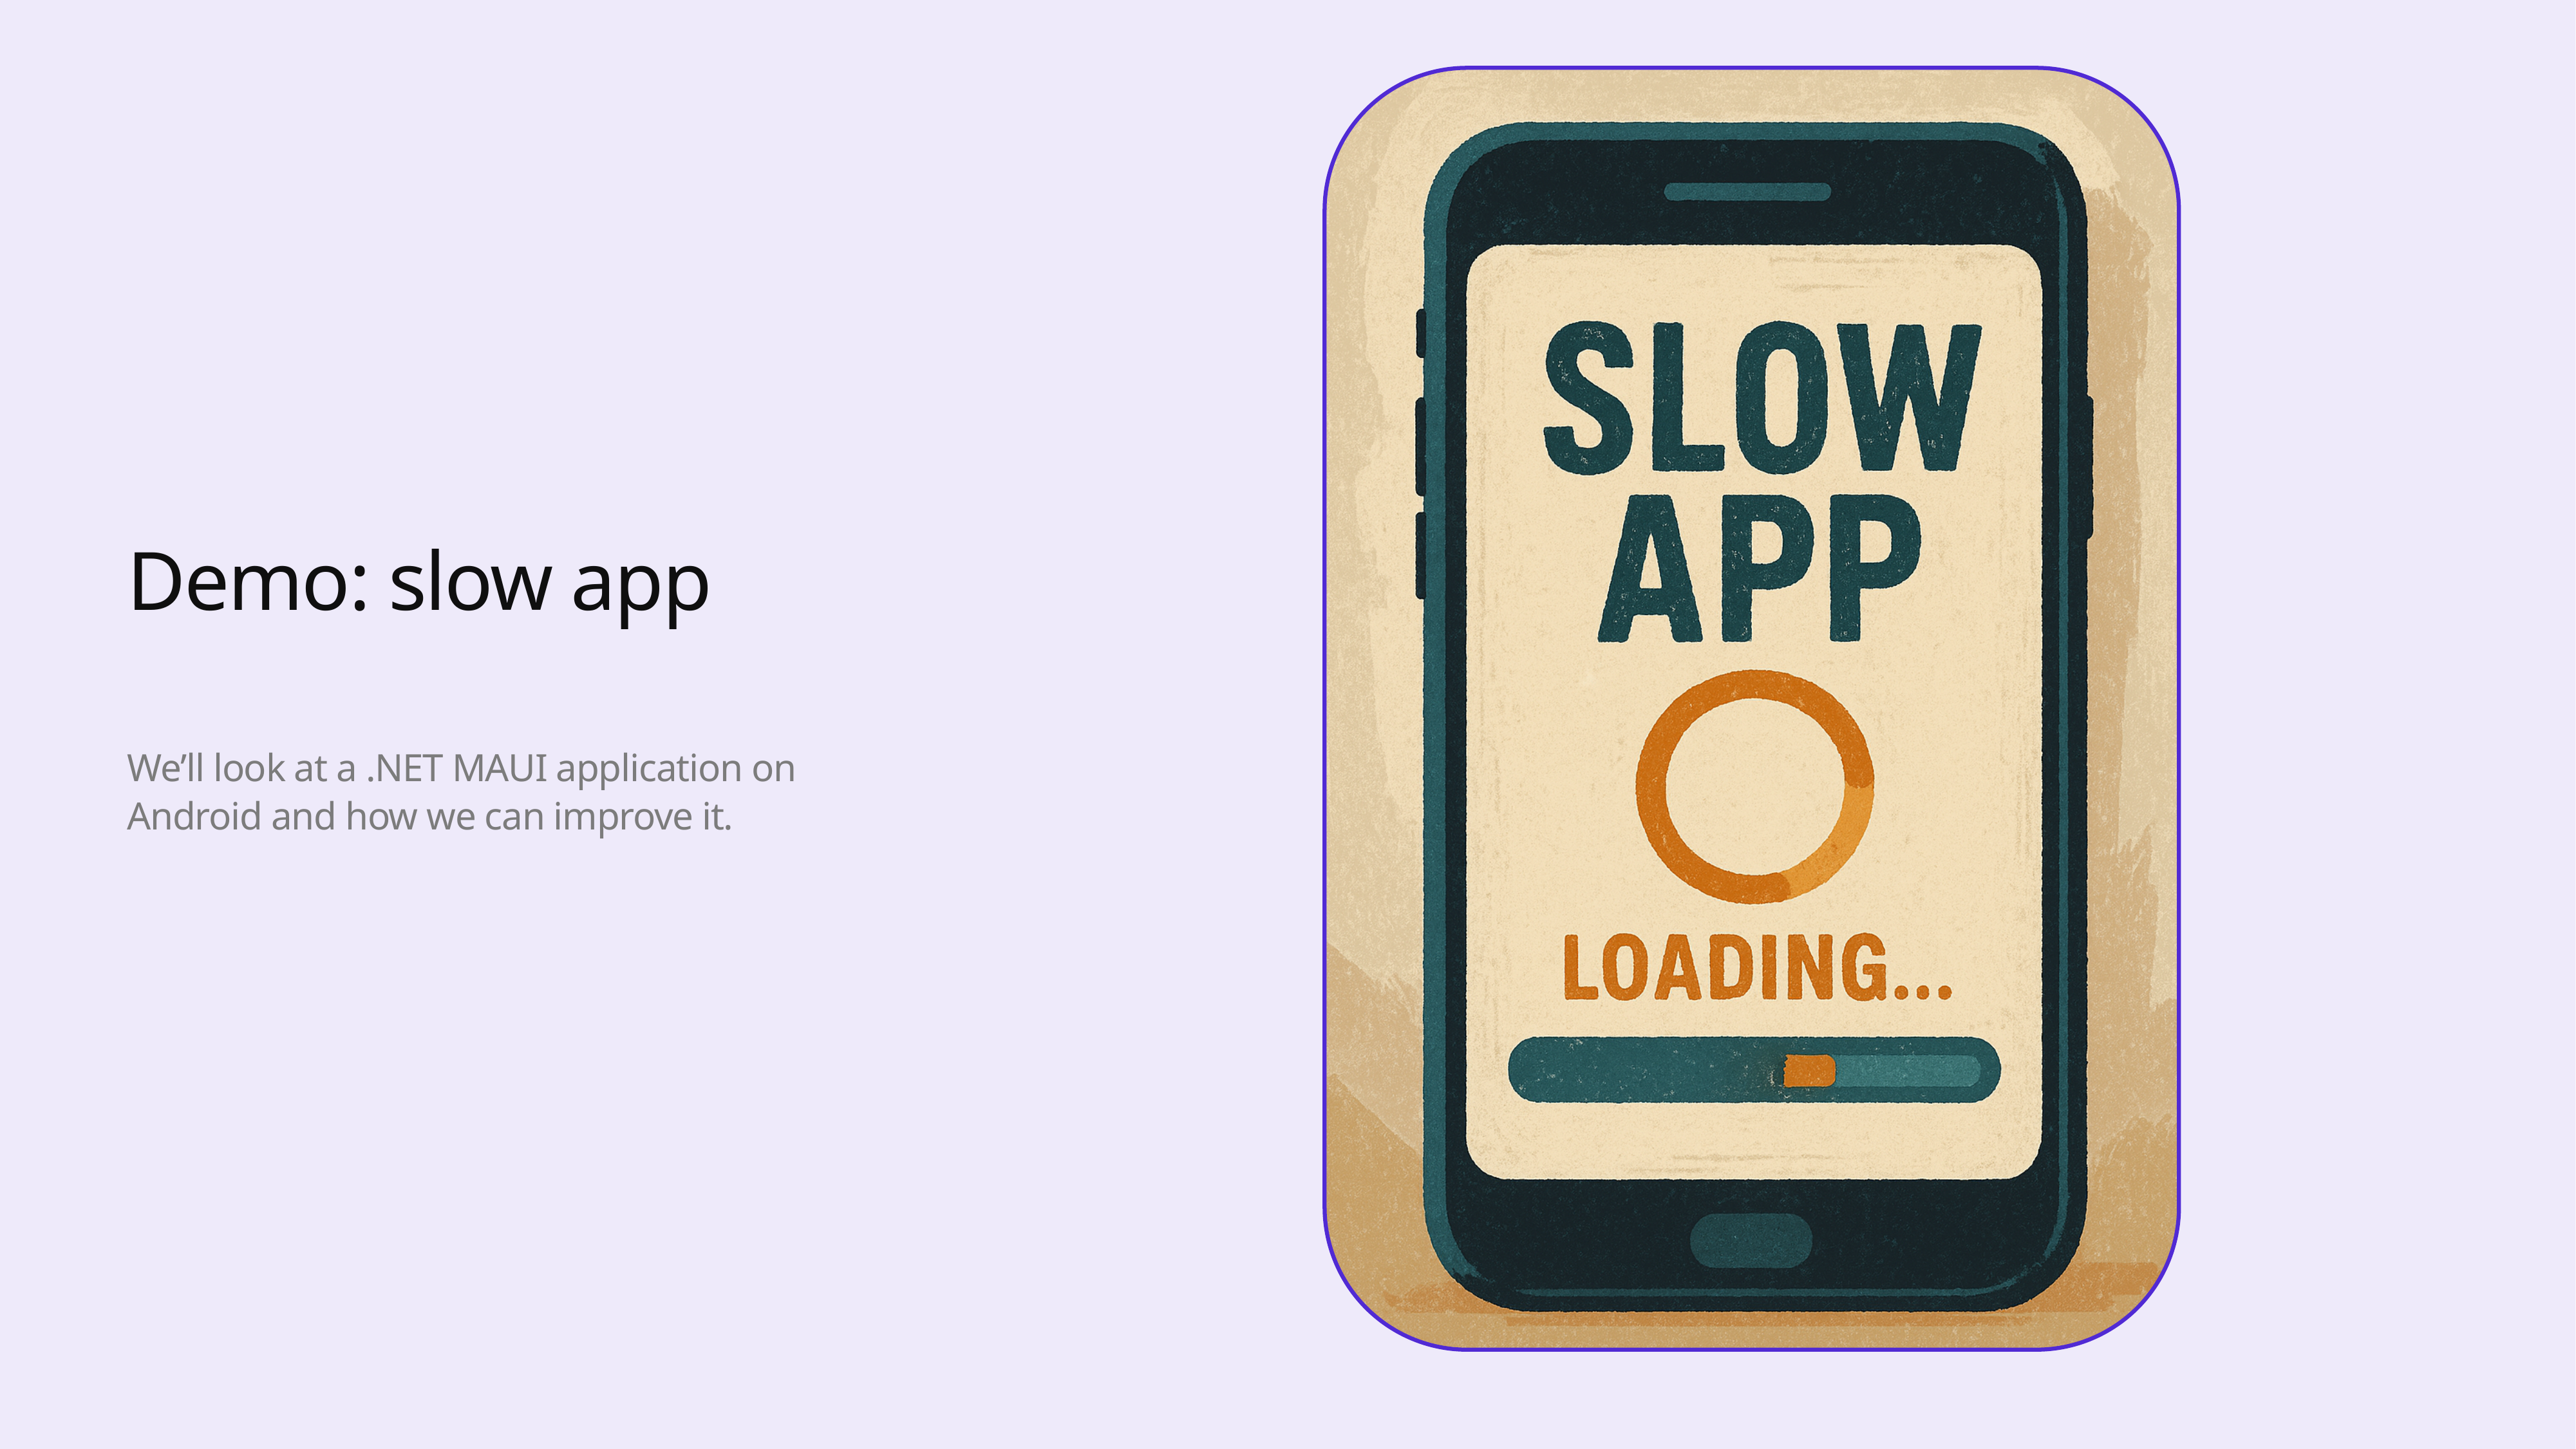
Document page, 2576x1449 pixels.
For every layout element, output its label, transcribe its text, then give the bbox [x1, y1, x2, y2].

picture [1324, 68, 2179, 1350]
list We’ll look at a .NET MAUI application on Android and how we can improve it. [117, 736, 858, 836]
list Demo: slow app [117, 530, 928, 730]
